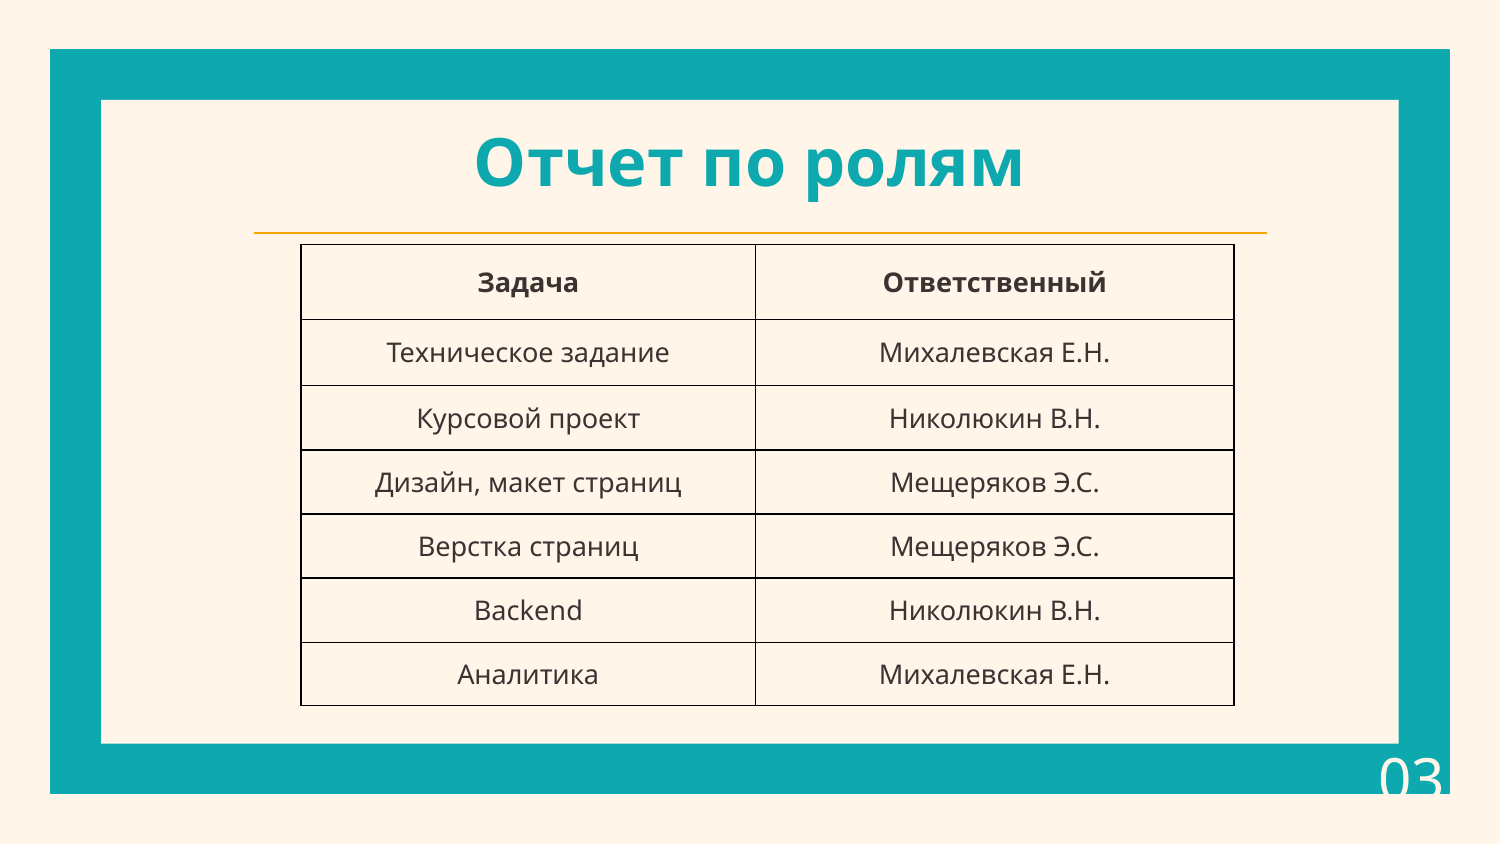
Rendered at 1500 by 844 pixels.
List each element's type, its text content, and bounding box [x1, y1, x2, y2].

table_cell Курсовой проект [302, 386, 755, 449]
text_box 03 [1340, 717, 1483, 789]
table_cell Николюкин В.Н. [756, 579, 1233, 642]
table_cell Техническое задание [302, 320, 755, 385]
table_cell Михалевская Е.Н. [756, 643, 1233, 705]
table_cell Михалевская Е.Н. [756, 320, 1233, 385]
table_cell Мещеряков Э.С. [756, 451, 1233, 513]
table_header Задача [302, 245, 755, 319]
table_cell Николюкин В.Н. [756, 386, 1233, 449]
table_cell Дизайн, макет страниц [302, 451, 755, 513]
text_box [432, 188, 1500, 264]
table_cell Верстка страниц [302, 515, 755, 577]
table_cell Backend [302, 579, 755, 642]
table_header Ответственный [756, 264, 1233, 319]
table_cell Аналитика [302, 643, 755, 705]
table_cell Мещеряков Э.С. [756, 515, 1233, 577]
title Отчет по ролям [180, 105, 1320, 190]
